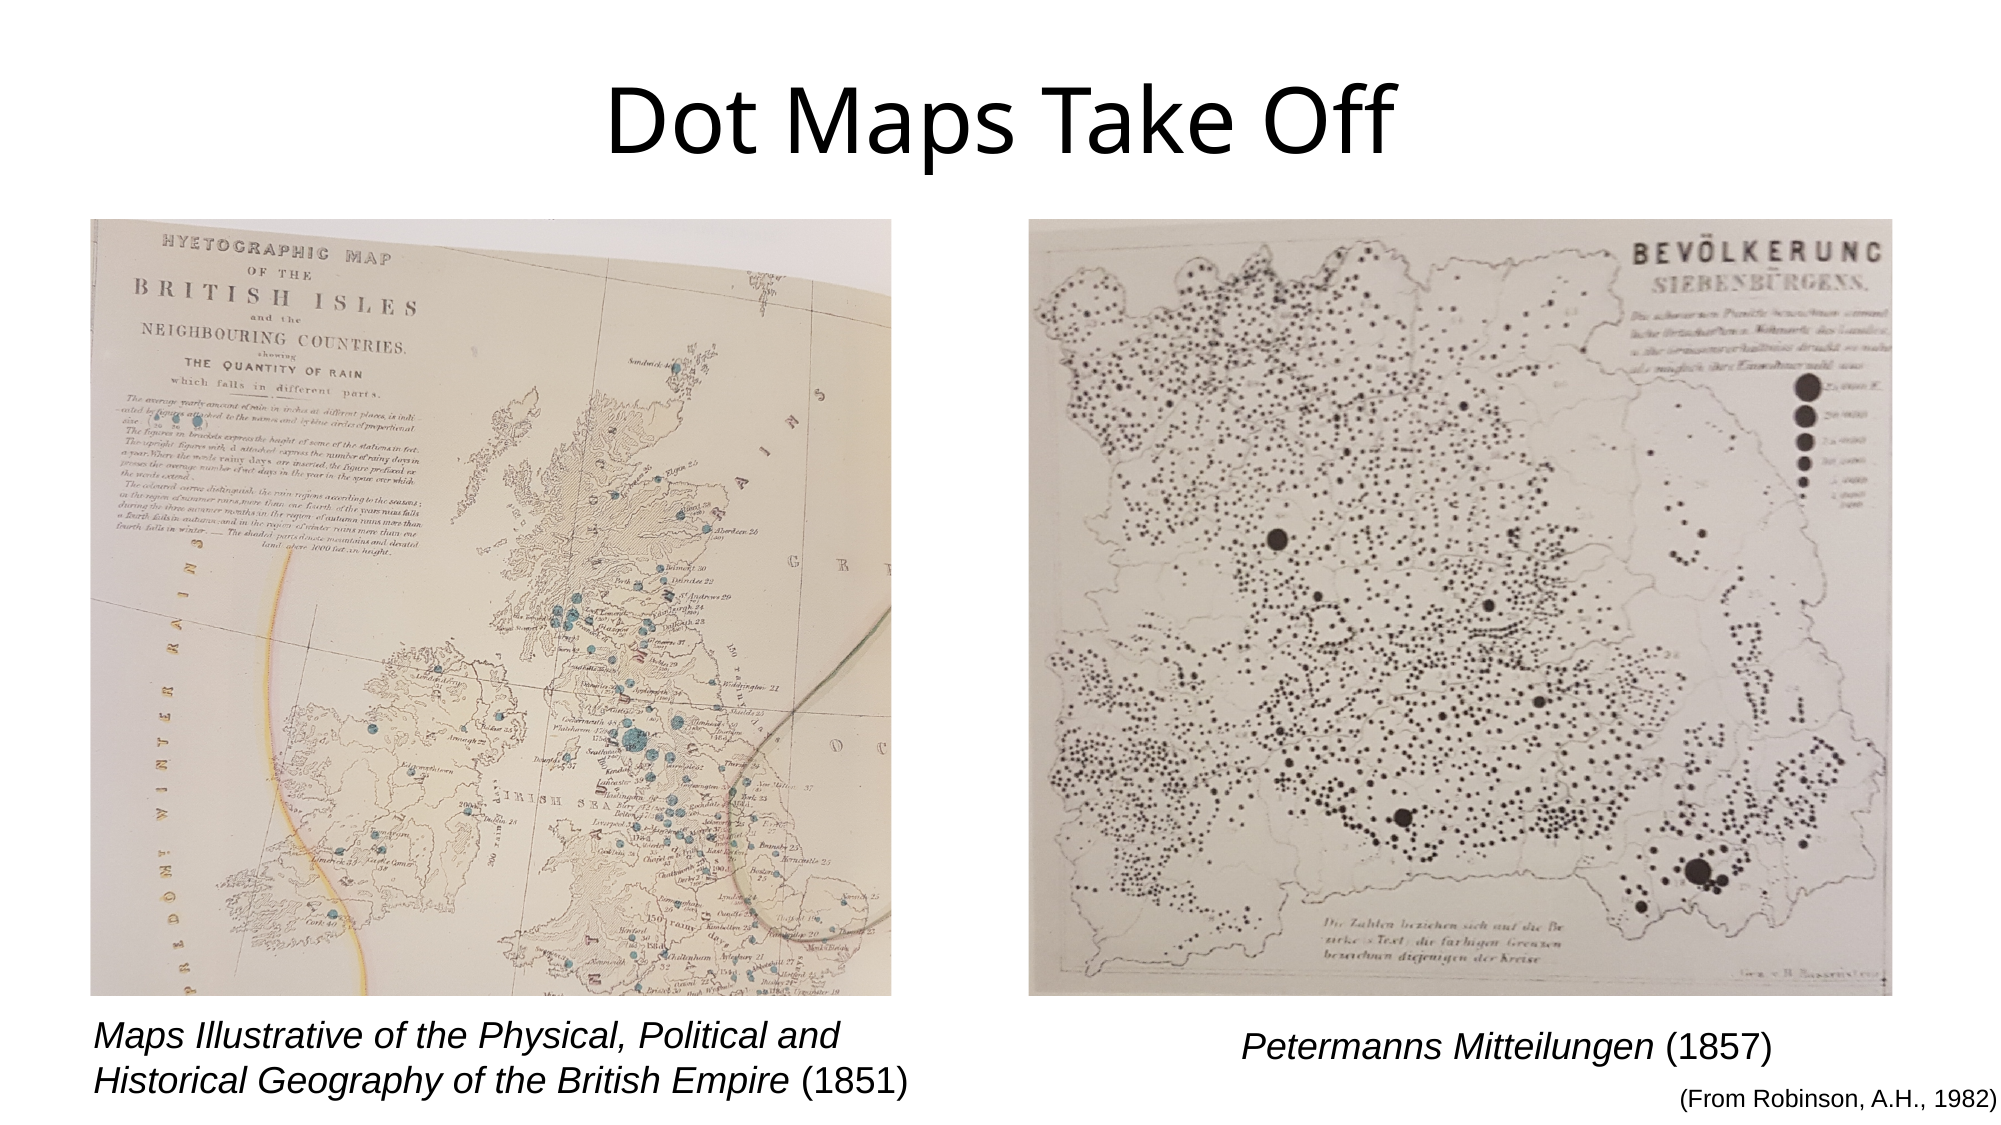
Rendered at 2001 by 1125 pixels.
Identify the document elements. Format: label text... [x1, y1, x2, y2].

picture [91, 197, 892, 1018]
text_box Petermanns Mitteilungen (1857) [1226, 1040, 1826, 1075]
picture [1028, 175, 1893, 1040]
text_box (From Robinson, A.H., 1982) [1664, 1075, 2000, 1120]
title Dot Maps Take Off [137, 15, 1863, 233]
text_box Maps Illustrative of the Physical, Political and Historical Geography of the British Empire (1851) [78, 1003, 943, 1109]
